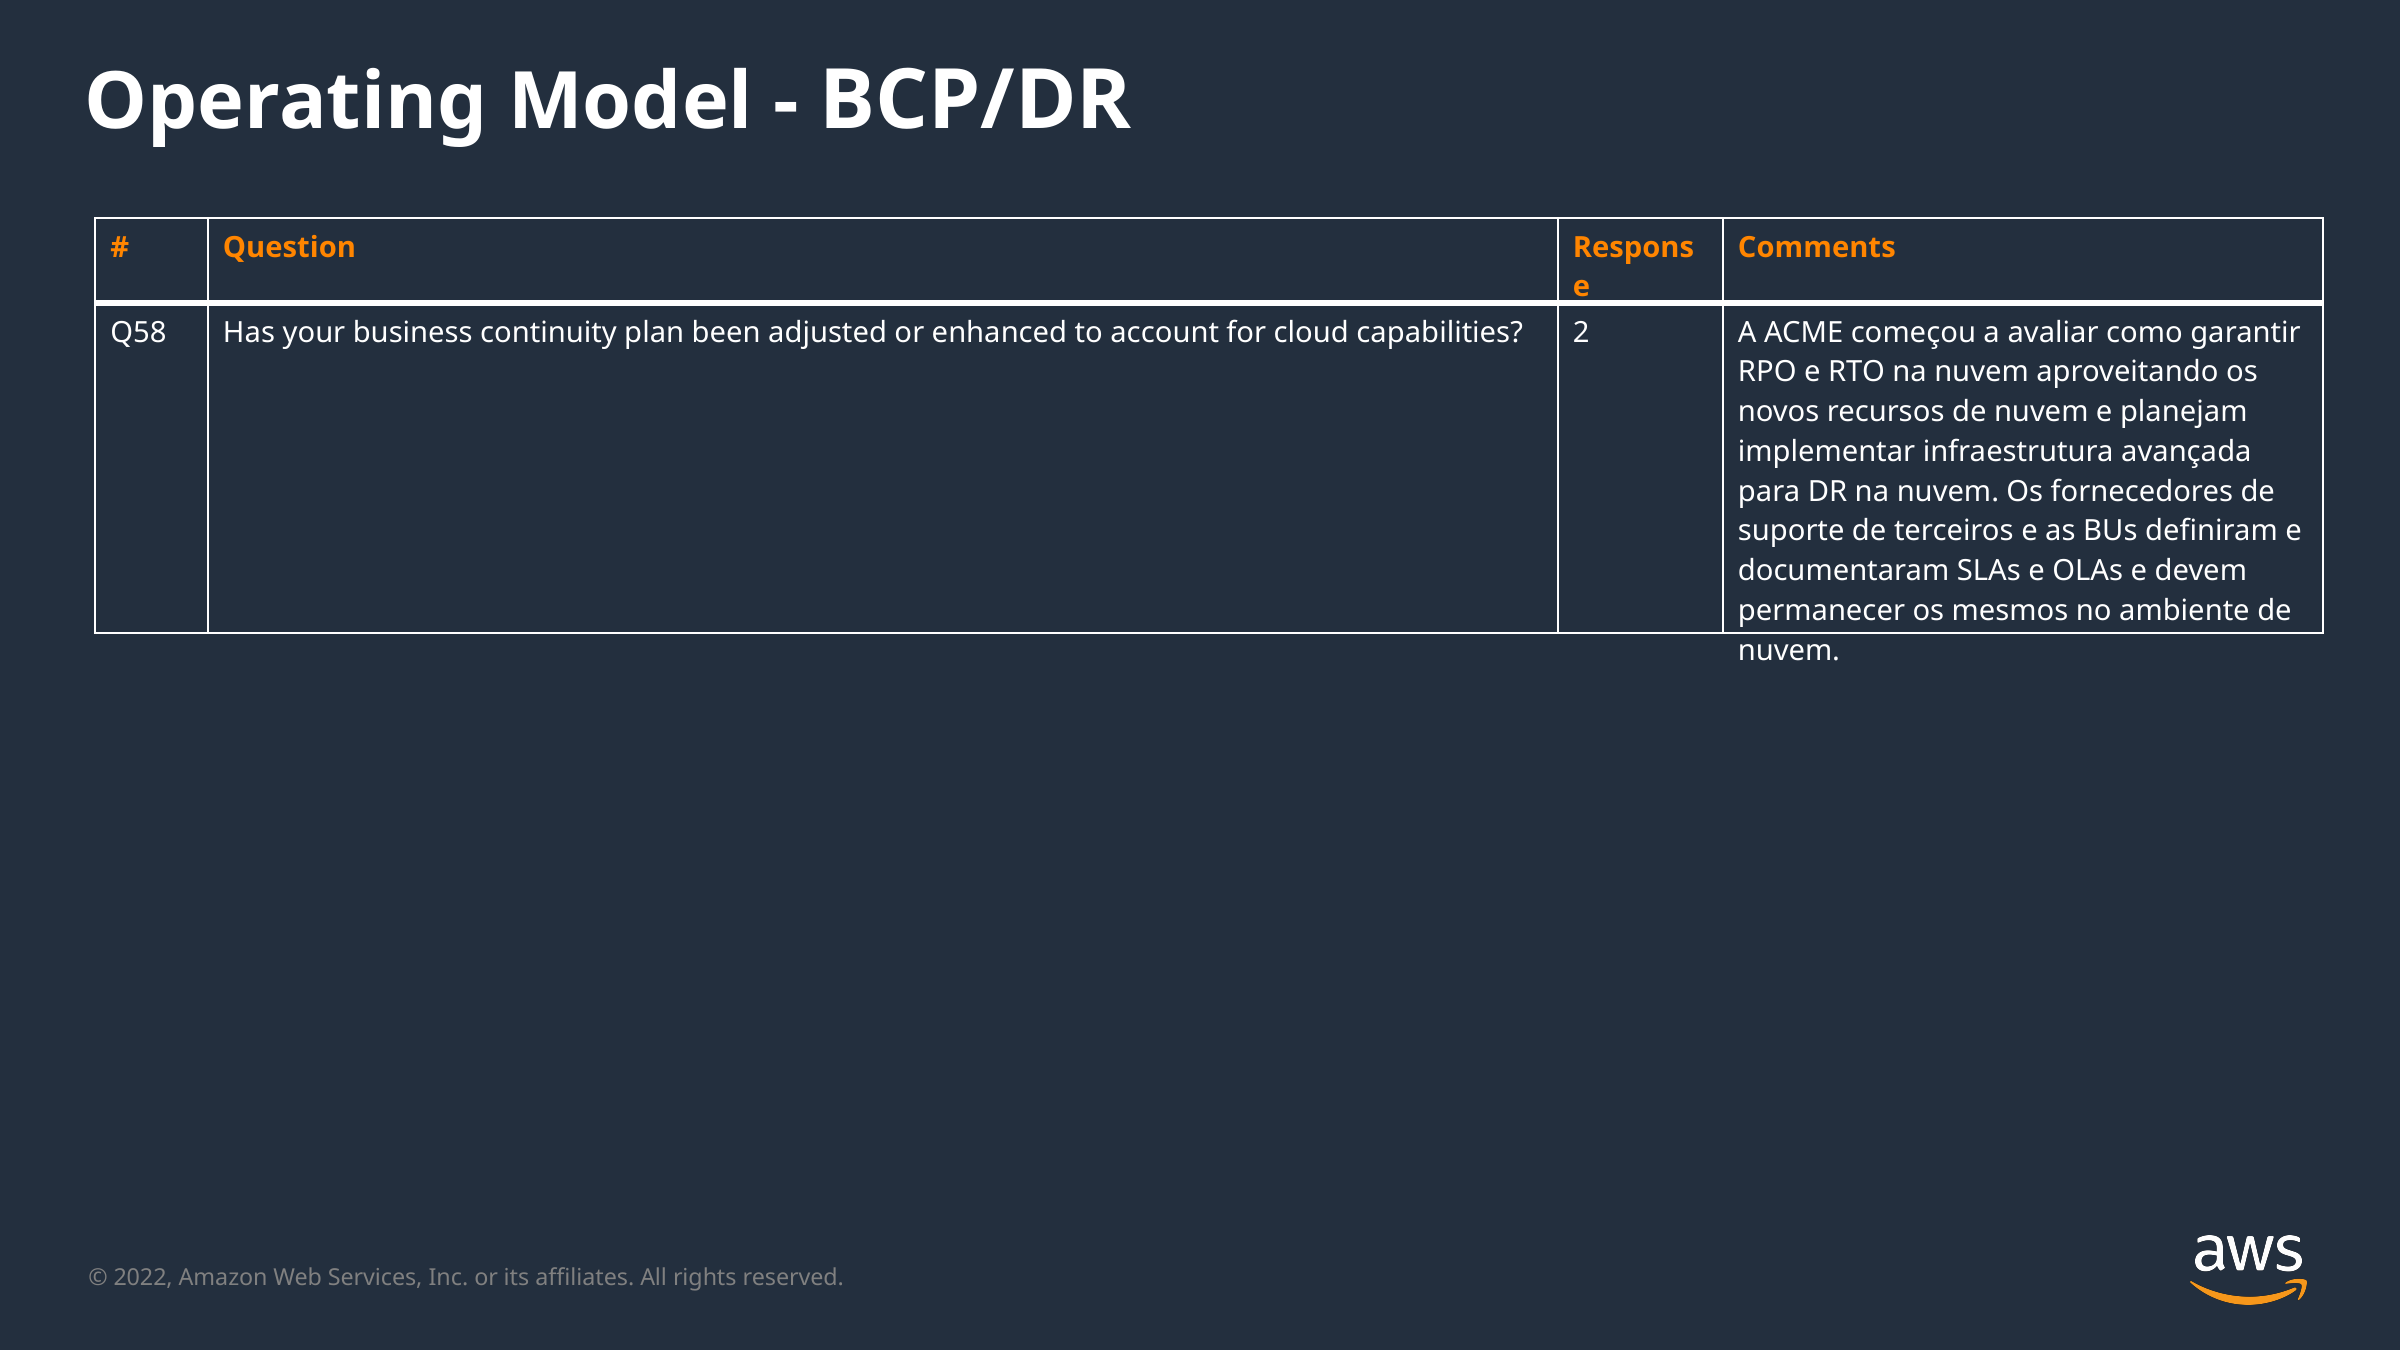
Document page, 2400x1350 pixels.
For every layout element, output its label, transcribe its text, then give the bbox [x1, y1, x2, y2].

table_header # [96, 219, 207, 300]
picture [2190, 1235, 2307, 1305]
table_header Question [209, 219, 1557, 300]
text_box Operating Model - BCP/DR [69, 37, 2359, 153]
table_cell 2 [1559, 306, 1722, 632]
table_cell Has your business continuity plan been adjusted or enhanced to account for cloud capabilities? [209, 306, 1557, 632]
table_cell A ACME começou a avaliar como garantir RPO e RTO na nuvem aproveitando os novos recursos de nuvem e planejam implementar infraestrutura avançada para DR na nuvem. Os fornecedores de suporte de terceiros e as BUs definiram e documentaram SLAs e OLAs e devem permanecer os mesmos no ambiente de nuvem. [1724, 306, 2322, 632]
table_header Comments [1724, 219, 2322, 300]
table_cell Q58 [96, 306, 207, 632]
table_header Response [1559, 219, 1722, 300]
